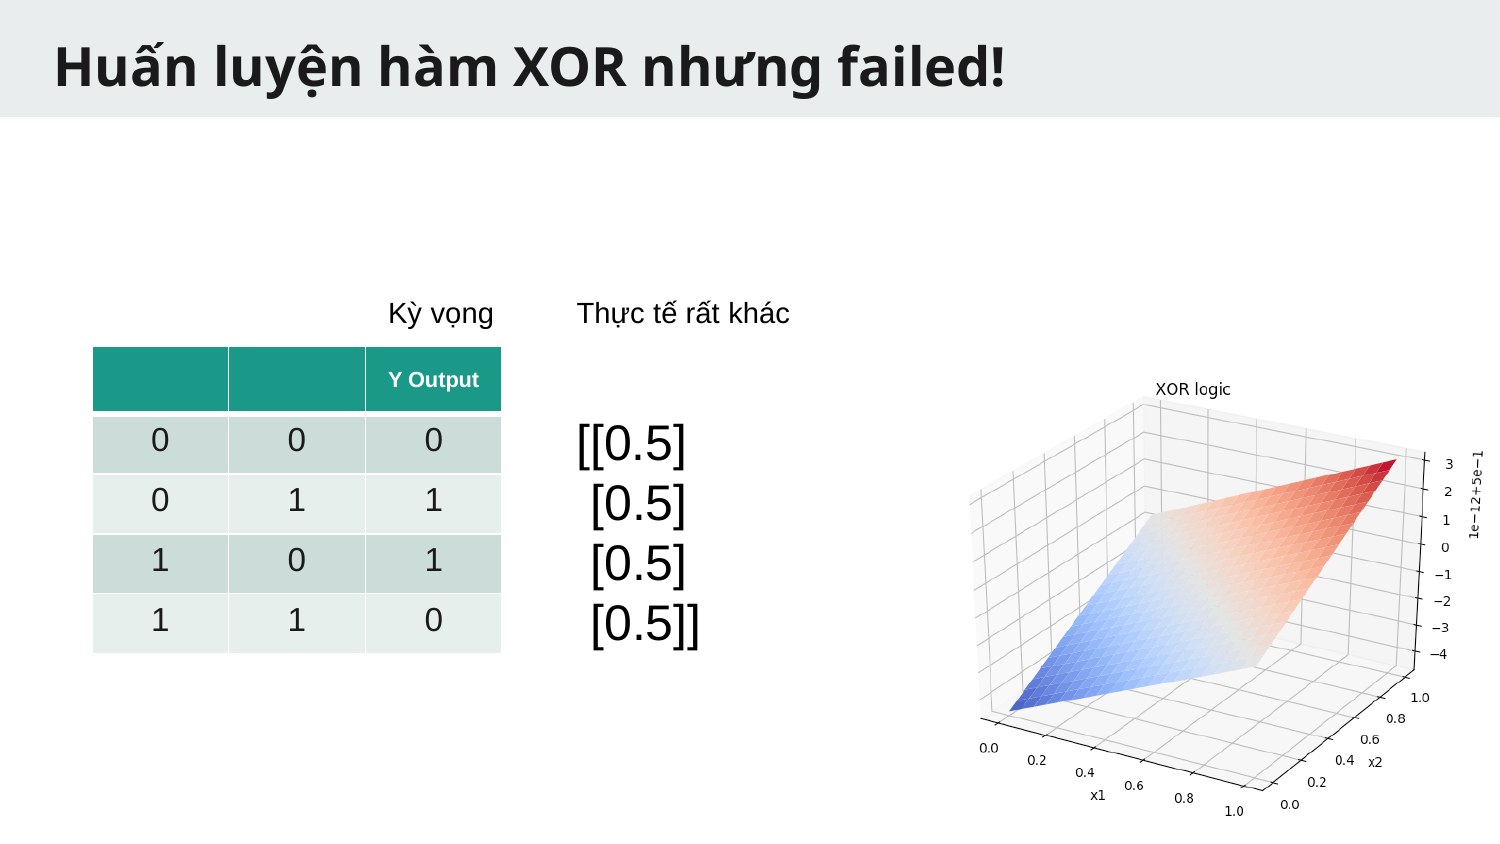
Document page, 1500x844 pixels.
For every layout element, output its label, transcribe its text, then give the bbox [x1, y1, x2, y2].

title Huấn luyện hàm XOR nhưng failed! [38, 17, 1467, 106]
picture [957, 370, 1490, 822]
text_box Thực tế rất khác [561, 286, 806, 337]
text_box Kỳ vọng [373, 286, 510, 337]
text_box [[0.5] [0.5] [0.5] [0.5]] [561, 403, 730, 658]
